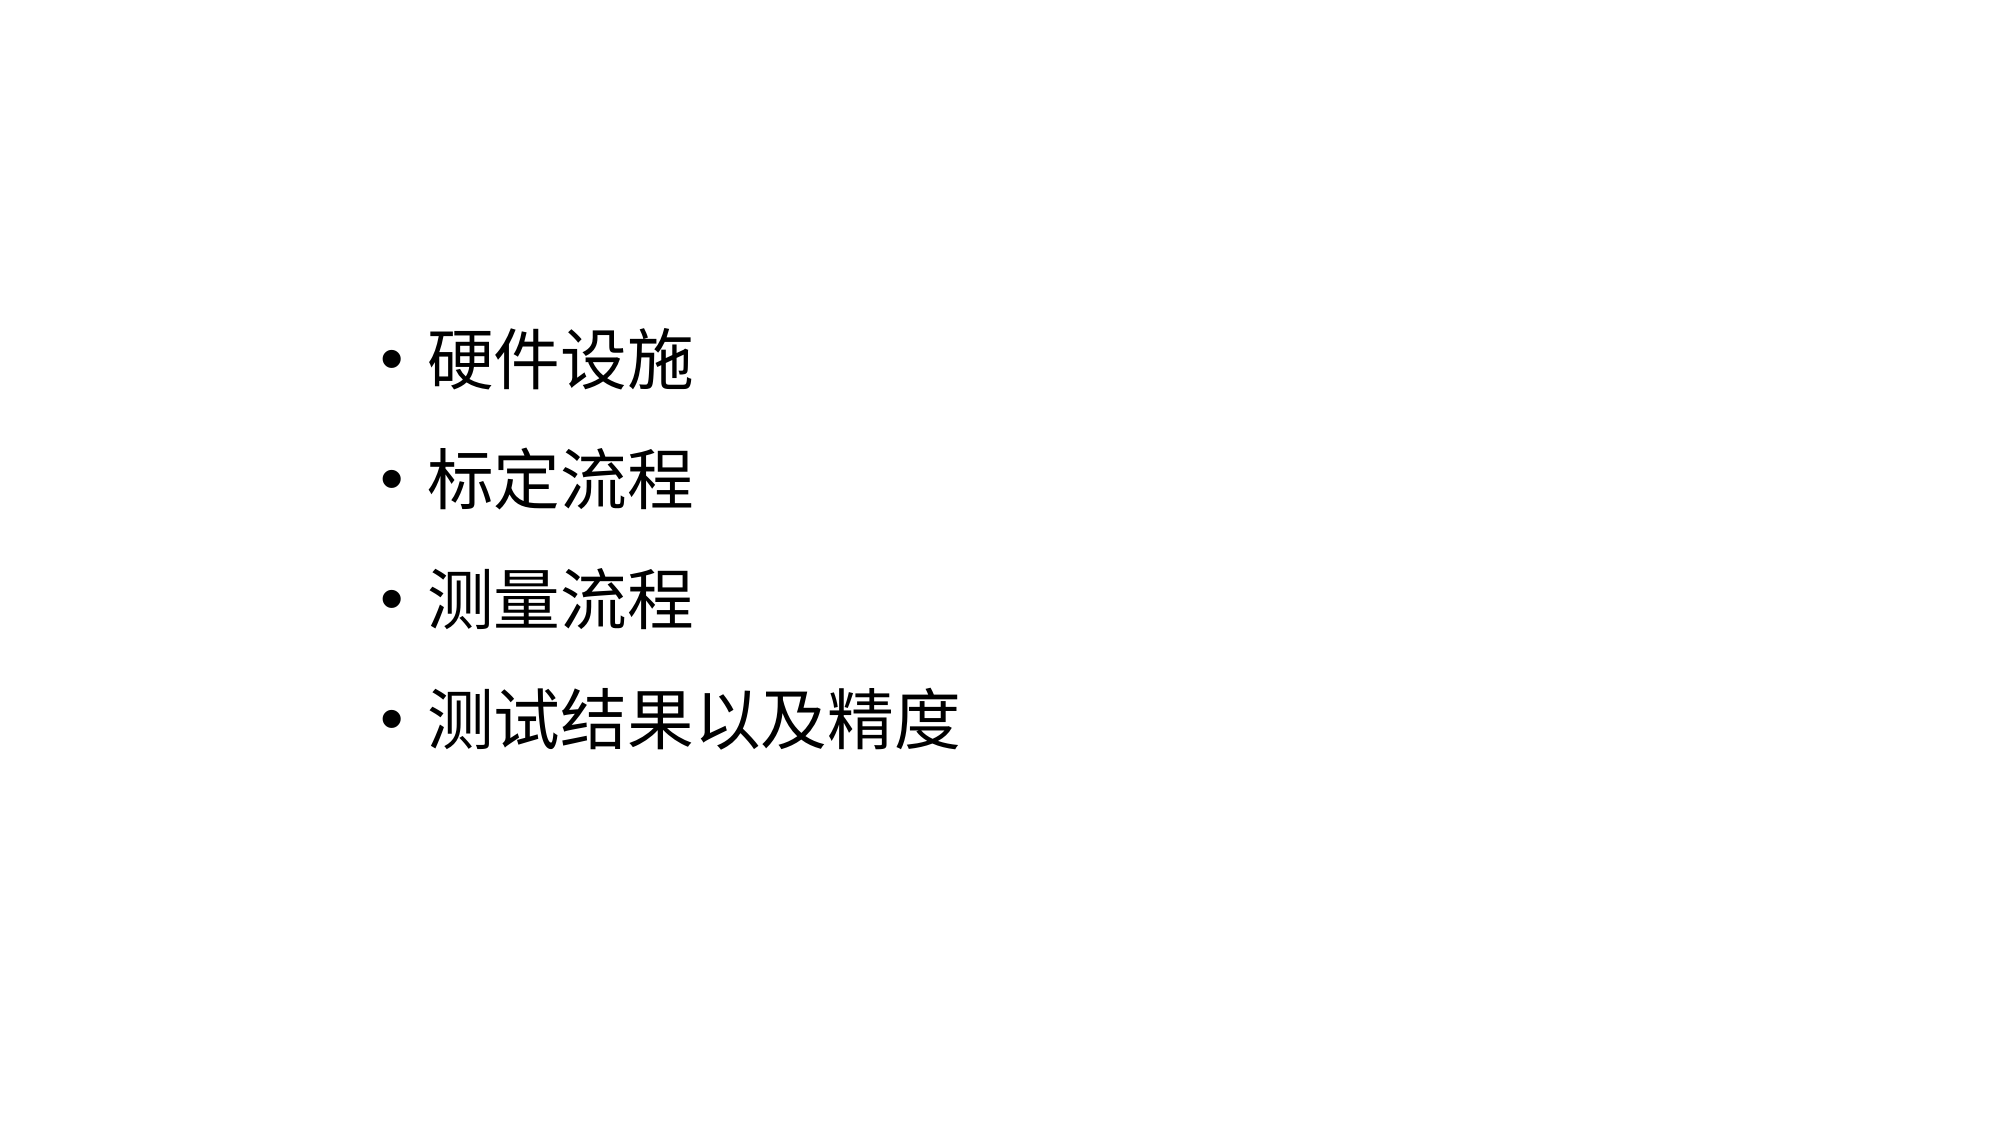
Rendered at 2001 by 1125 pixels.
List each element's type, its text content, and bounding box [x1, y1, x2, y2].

text_box 硬件设施 标定流程 测量流程 测试结果以及精度 [365, 270, 1266, 766]
